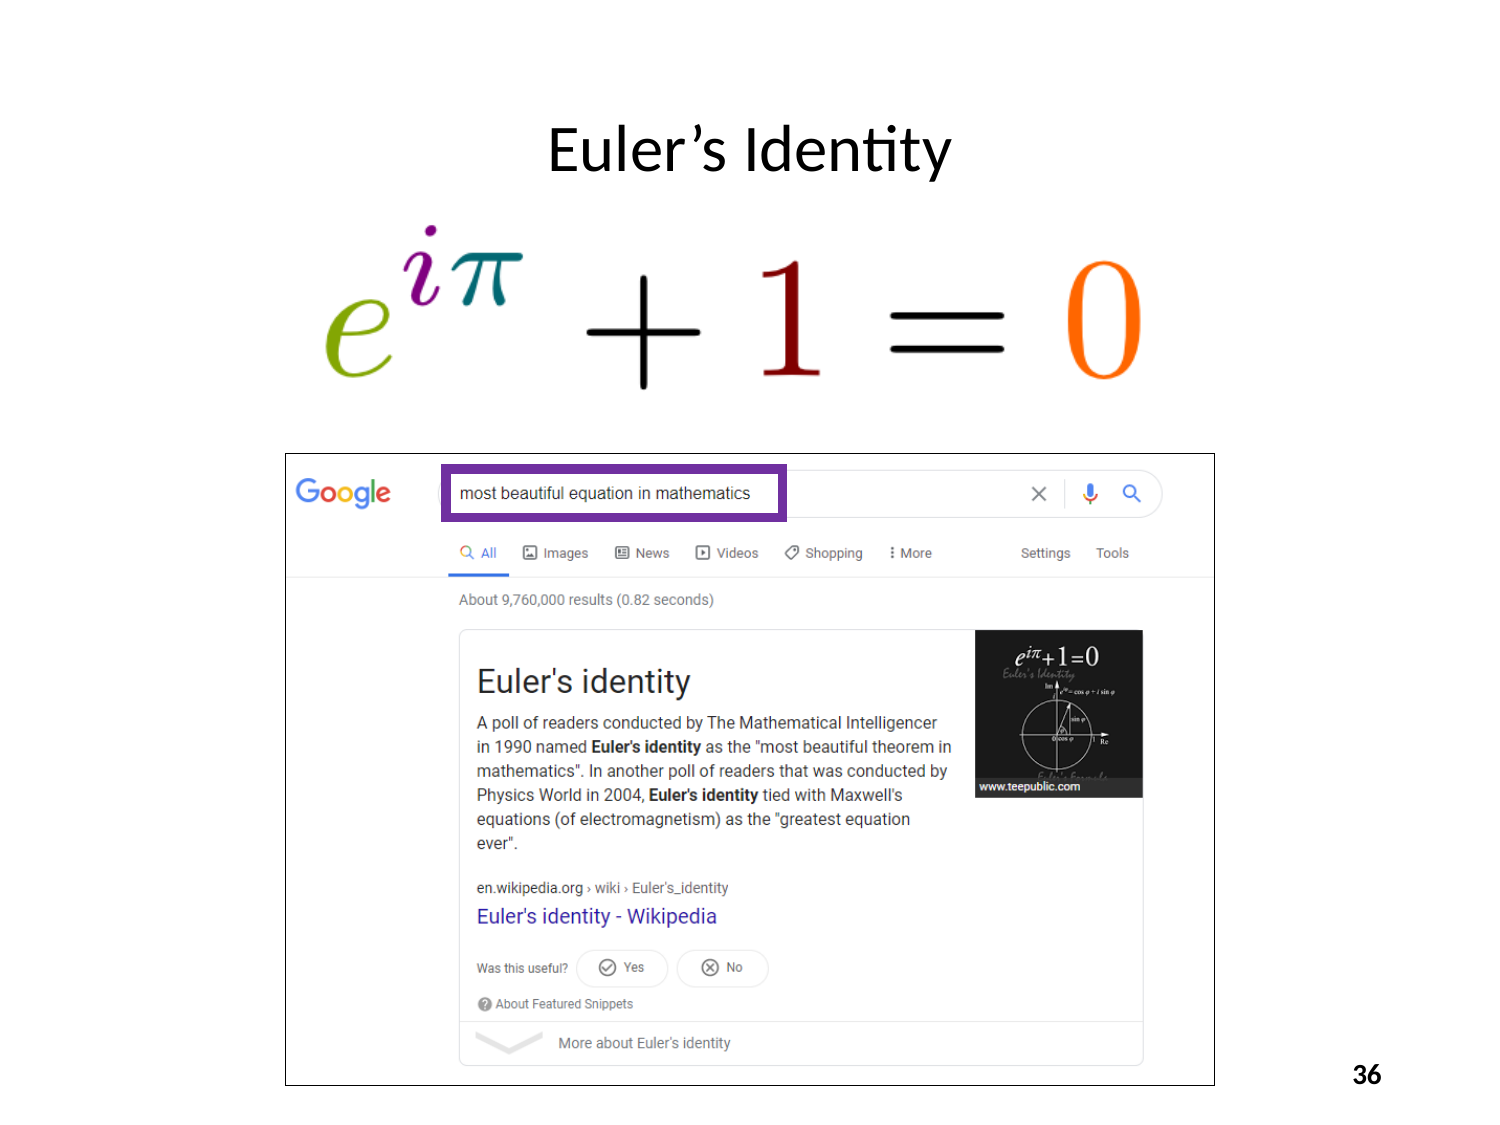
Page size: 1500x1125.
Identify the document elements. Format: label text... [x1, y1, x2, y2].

picture [285, 453, 1215, 1086]
title Euler’s Identity [103, 59, 1397, 241]
slide_number 36 [1059, 1042, 1397, 1103]
picture [294, 192, 1206, 439]
